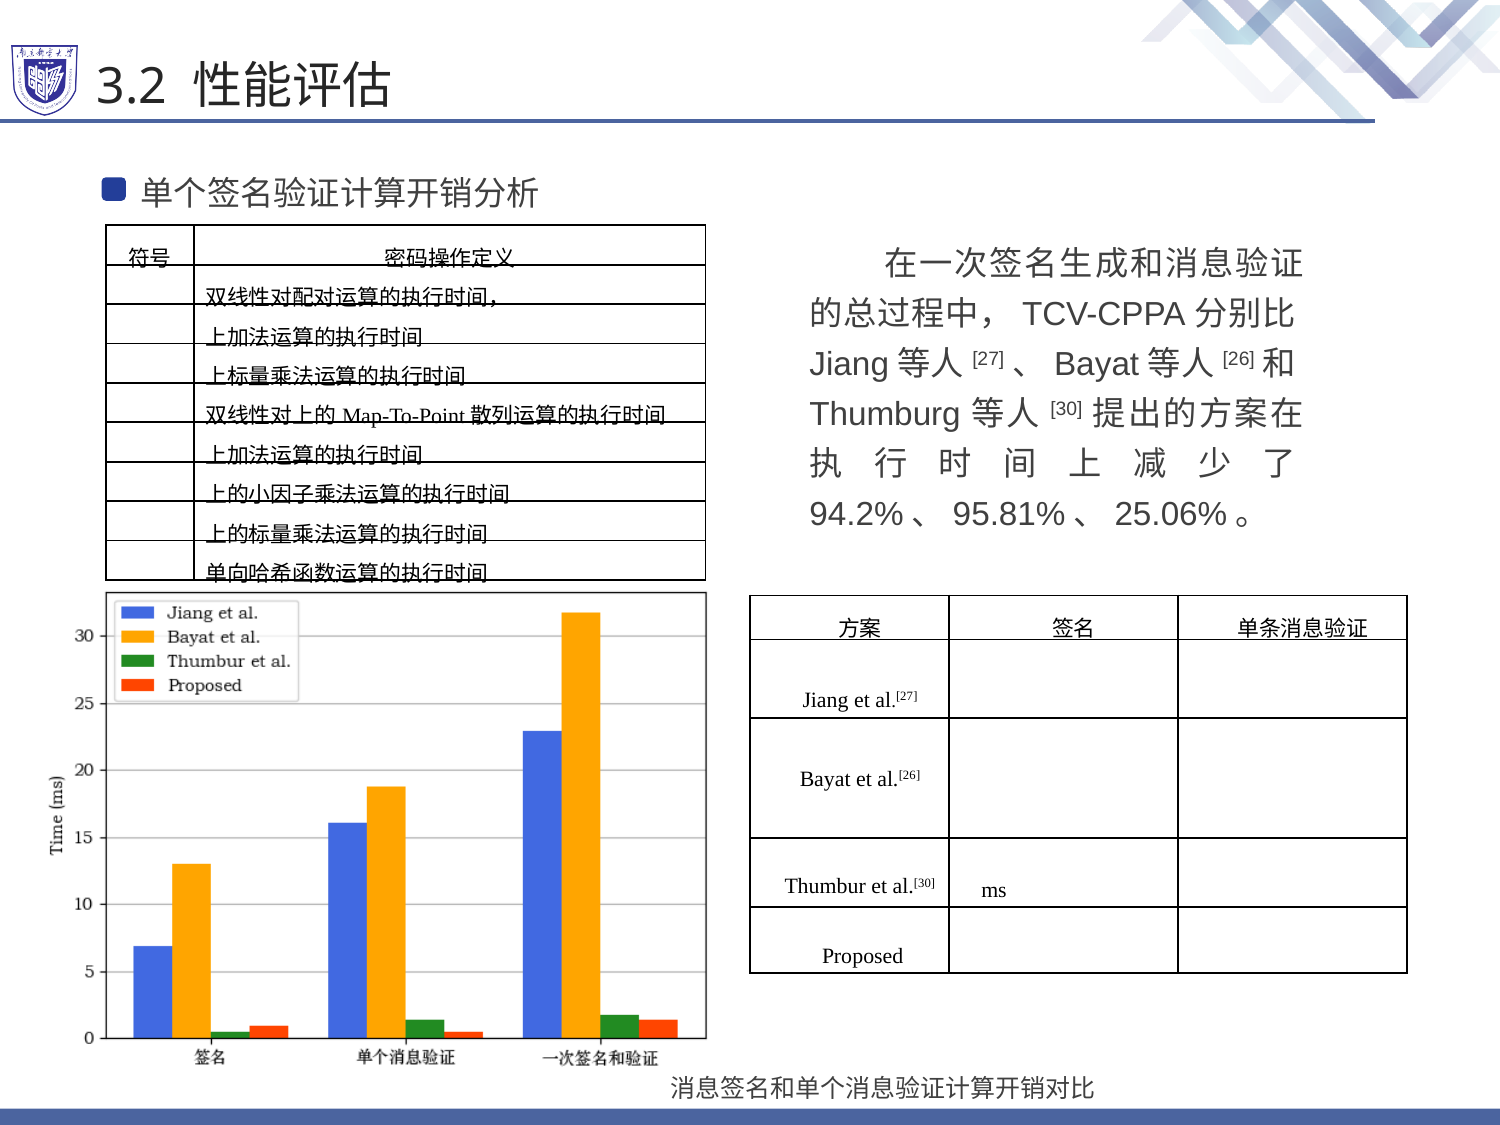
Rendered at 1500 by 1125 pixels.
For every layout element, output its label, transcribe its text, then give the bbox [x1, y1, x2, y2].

picture [11, 45, 78, 116]
picture [41, 581, 722, 1076]
text_box [101, 177, 125, 201]
text_box 消息签名和单个消息验证计算开销对比 [575, 1057, 1192, 1110]
picture [1059, 0, 1500, 124]
text_box 在一次签名生成和消息验证的总过程中，TCV-CPPA分别比Jiang等人[27]、Bayat等人[26]和Thumburg等人[30]提出的方案在执行时间上减少了94.2%、95.81%、25.06%。 [794, 225, 1319, 540]
text_box 单个签名验证计算开销分析 [125, 154, 1301, 220]
title 3.2 性能评估 [85, 41, 1435, 130]
